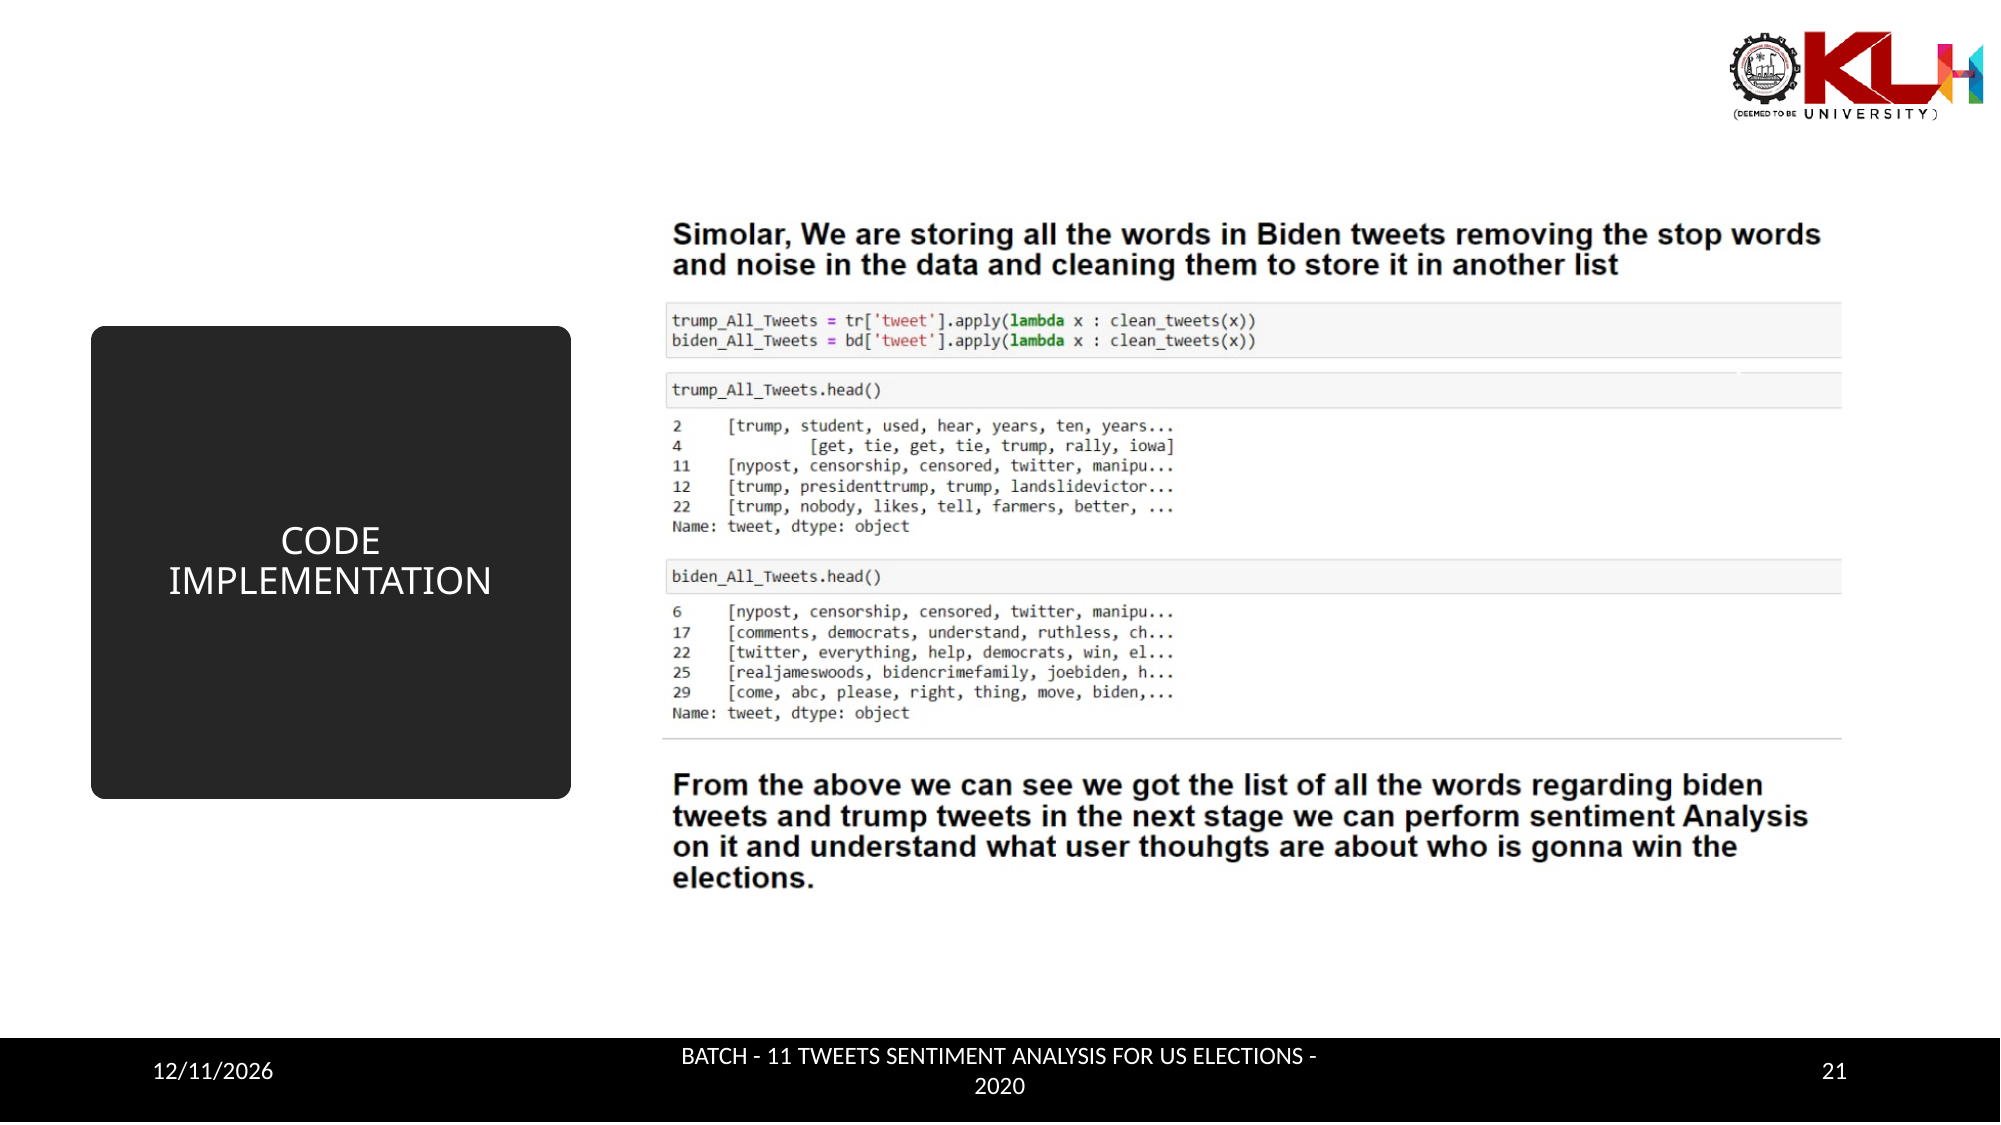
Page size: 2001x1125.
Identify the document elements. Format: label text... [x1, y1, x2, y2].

picture [1724, 10, 1992, 138]
text_box 21 [1412, 1039, 1863, 1100]
title CODE IMPLEMENTATION [105, 340, 557, 785]
text_box BATCH - 11 TWEETS SENTIMENT ANALYSIS FOR US ELECTIONS - 2020 [662, 1039, 1338, 1100]
text_box [0, 1038, 2000, 1122]
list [662, 218, 1842, 906]
text_box 25-10-2022 [137, 1039, 588, 1100]
